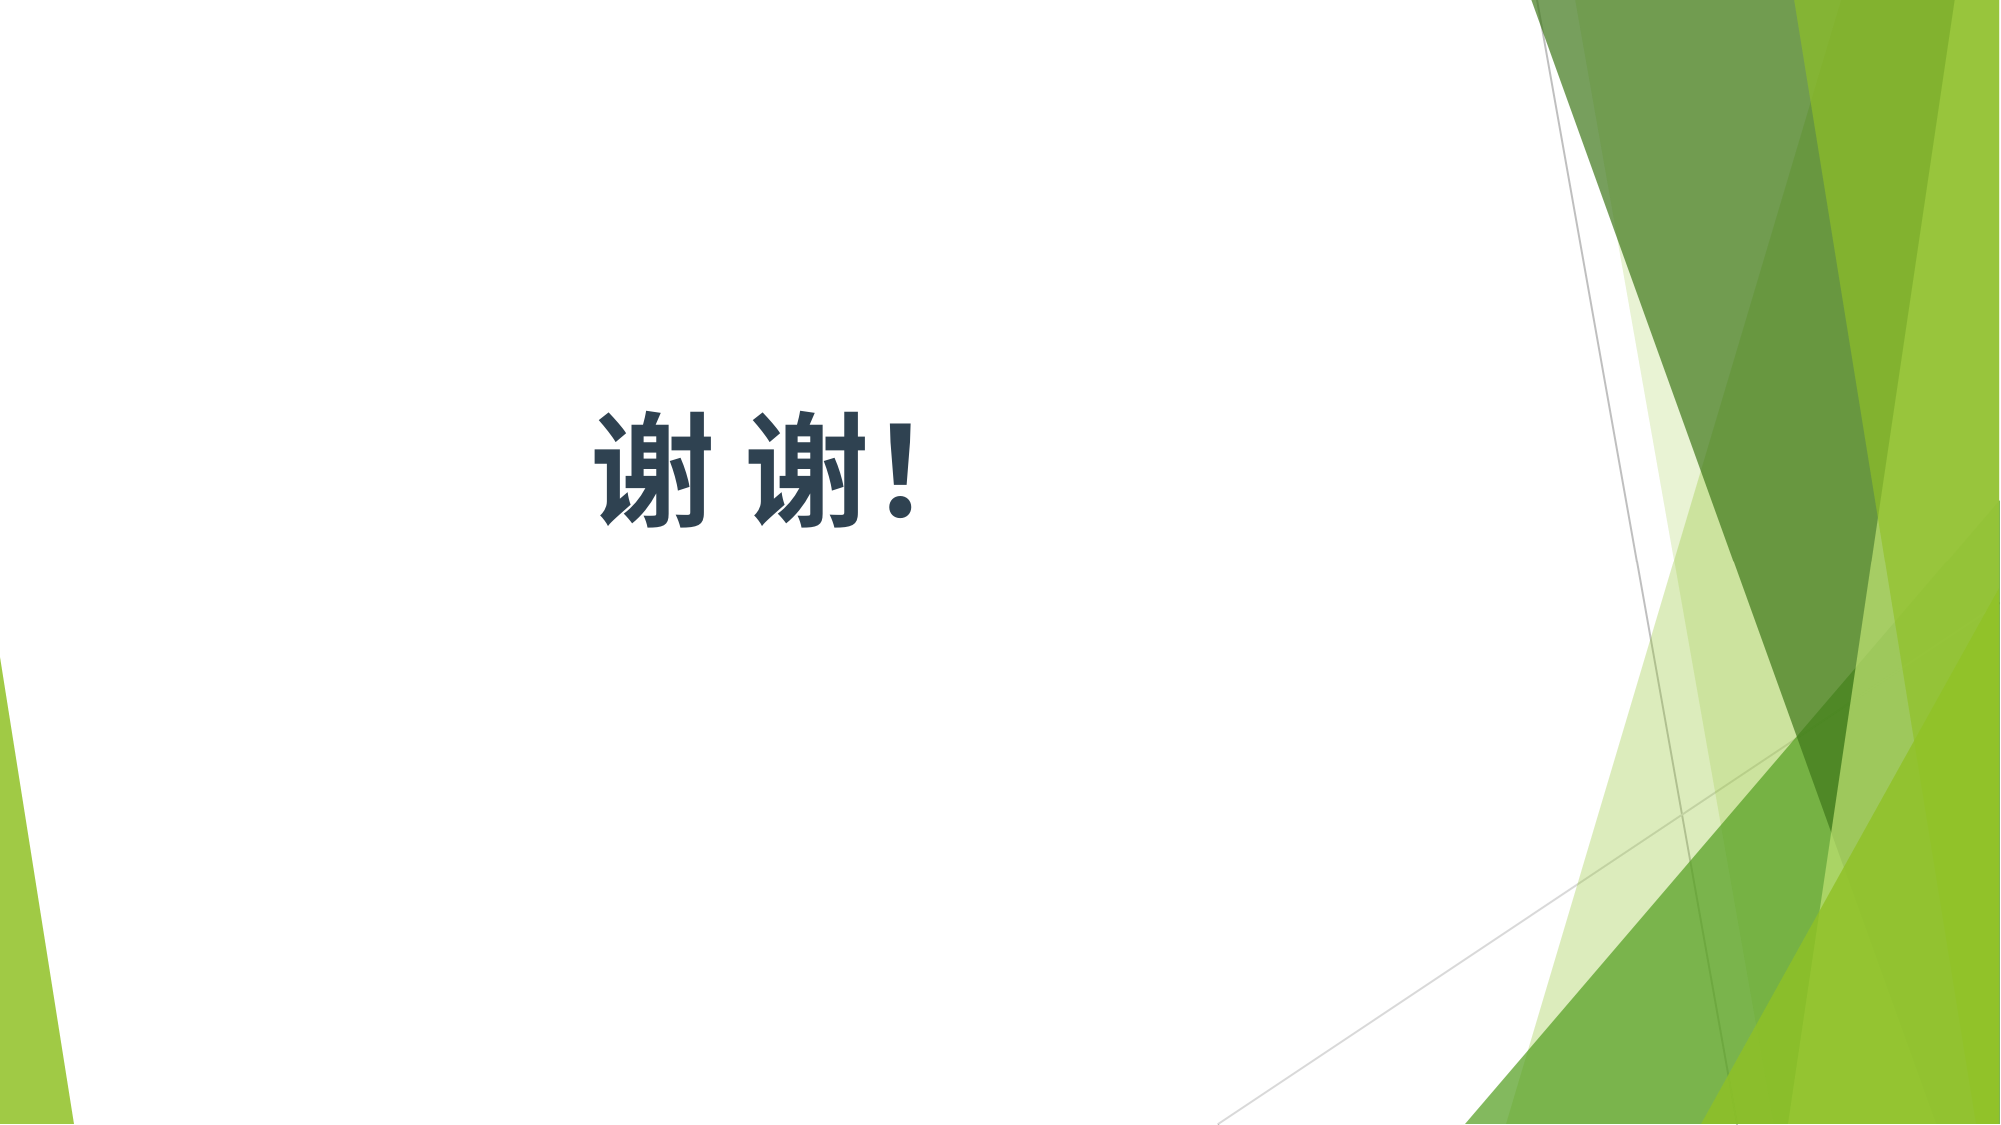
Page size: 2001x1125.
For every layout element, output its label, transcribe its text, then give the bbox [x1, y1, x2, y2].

picture [0, 0, 2001, 1125]
title 谢 谢！ [117, 373, 1468, 561]
